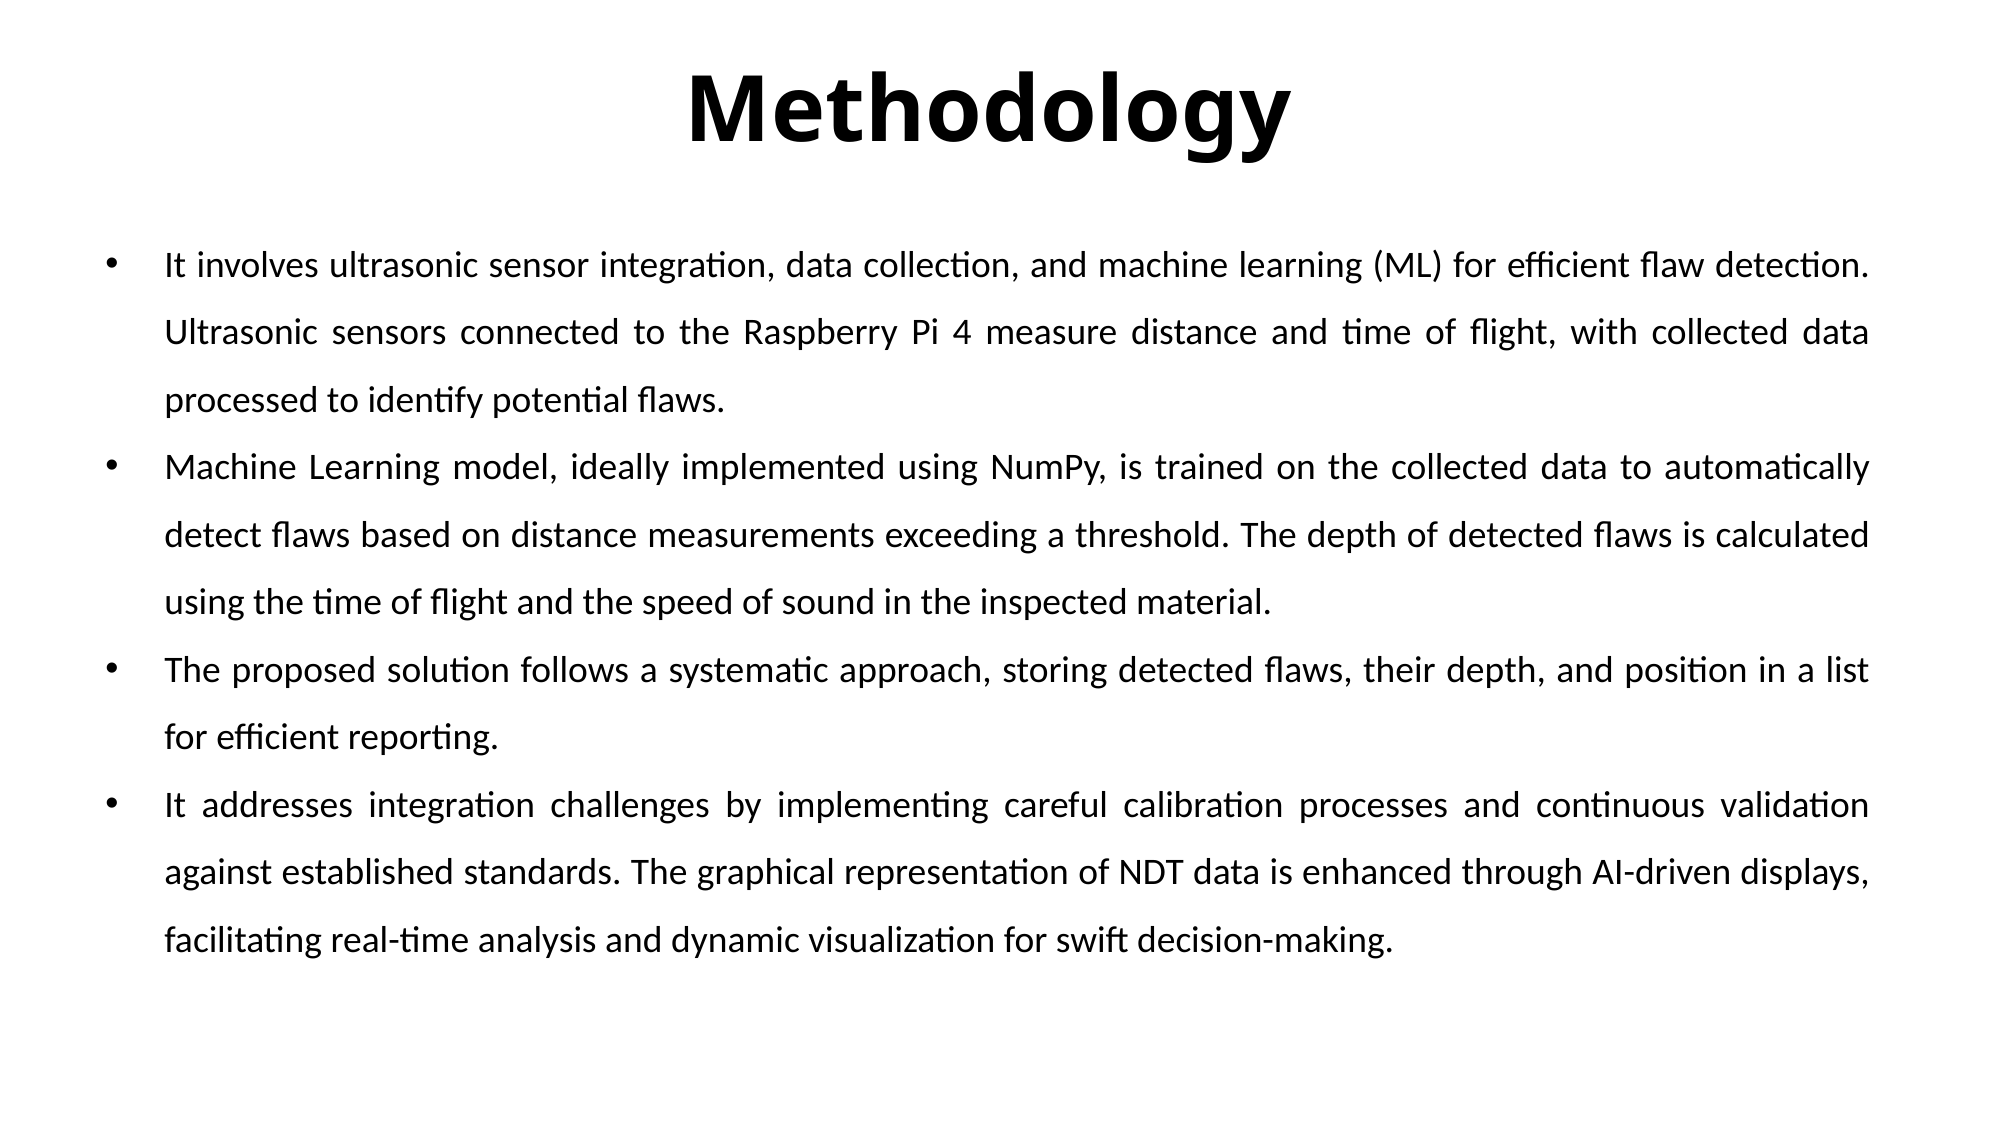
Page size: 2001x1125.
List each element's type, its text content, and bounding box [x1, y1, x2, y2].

title Methodology [90, 43, 1887, 181]
list It involves ultrasonic sensor integration, data collection, and machine learning (ML) for efficient flaw detection. Ultrasonic sensors connected to the Raspberry Pi 4 measure distance and time of flight, with collected data processed to identify potential flaws. Machine Learning model, ideally implemented using NumPy, is trained on the collected data to automatically detect flaws based on distance measurements exceeding a threshold. The depth of detected flaws is calculated using the time of flight and the speed of sound in the inspected material. The proposed solution follows a systematic approach, storing detected flaws, their depth, and position in a list for efficient reporting. It addresses integration challenges by implementing careful calibration processes and continuous validation against established standards. The graphical representation of NDT data is enhanced through AI-driven displays, facilitating real-time analysis and dynamic visualization for swift decision-making. [90, 209, 1887, 1040]
